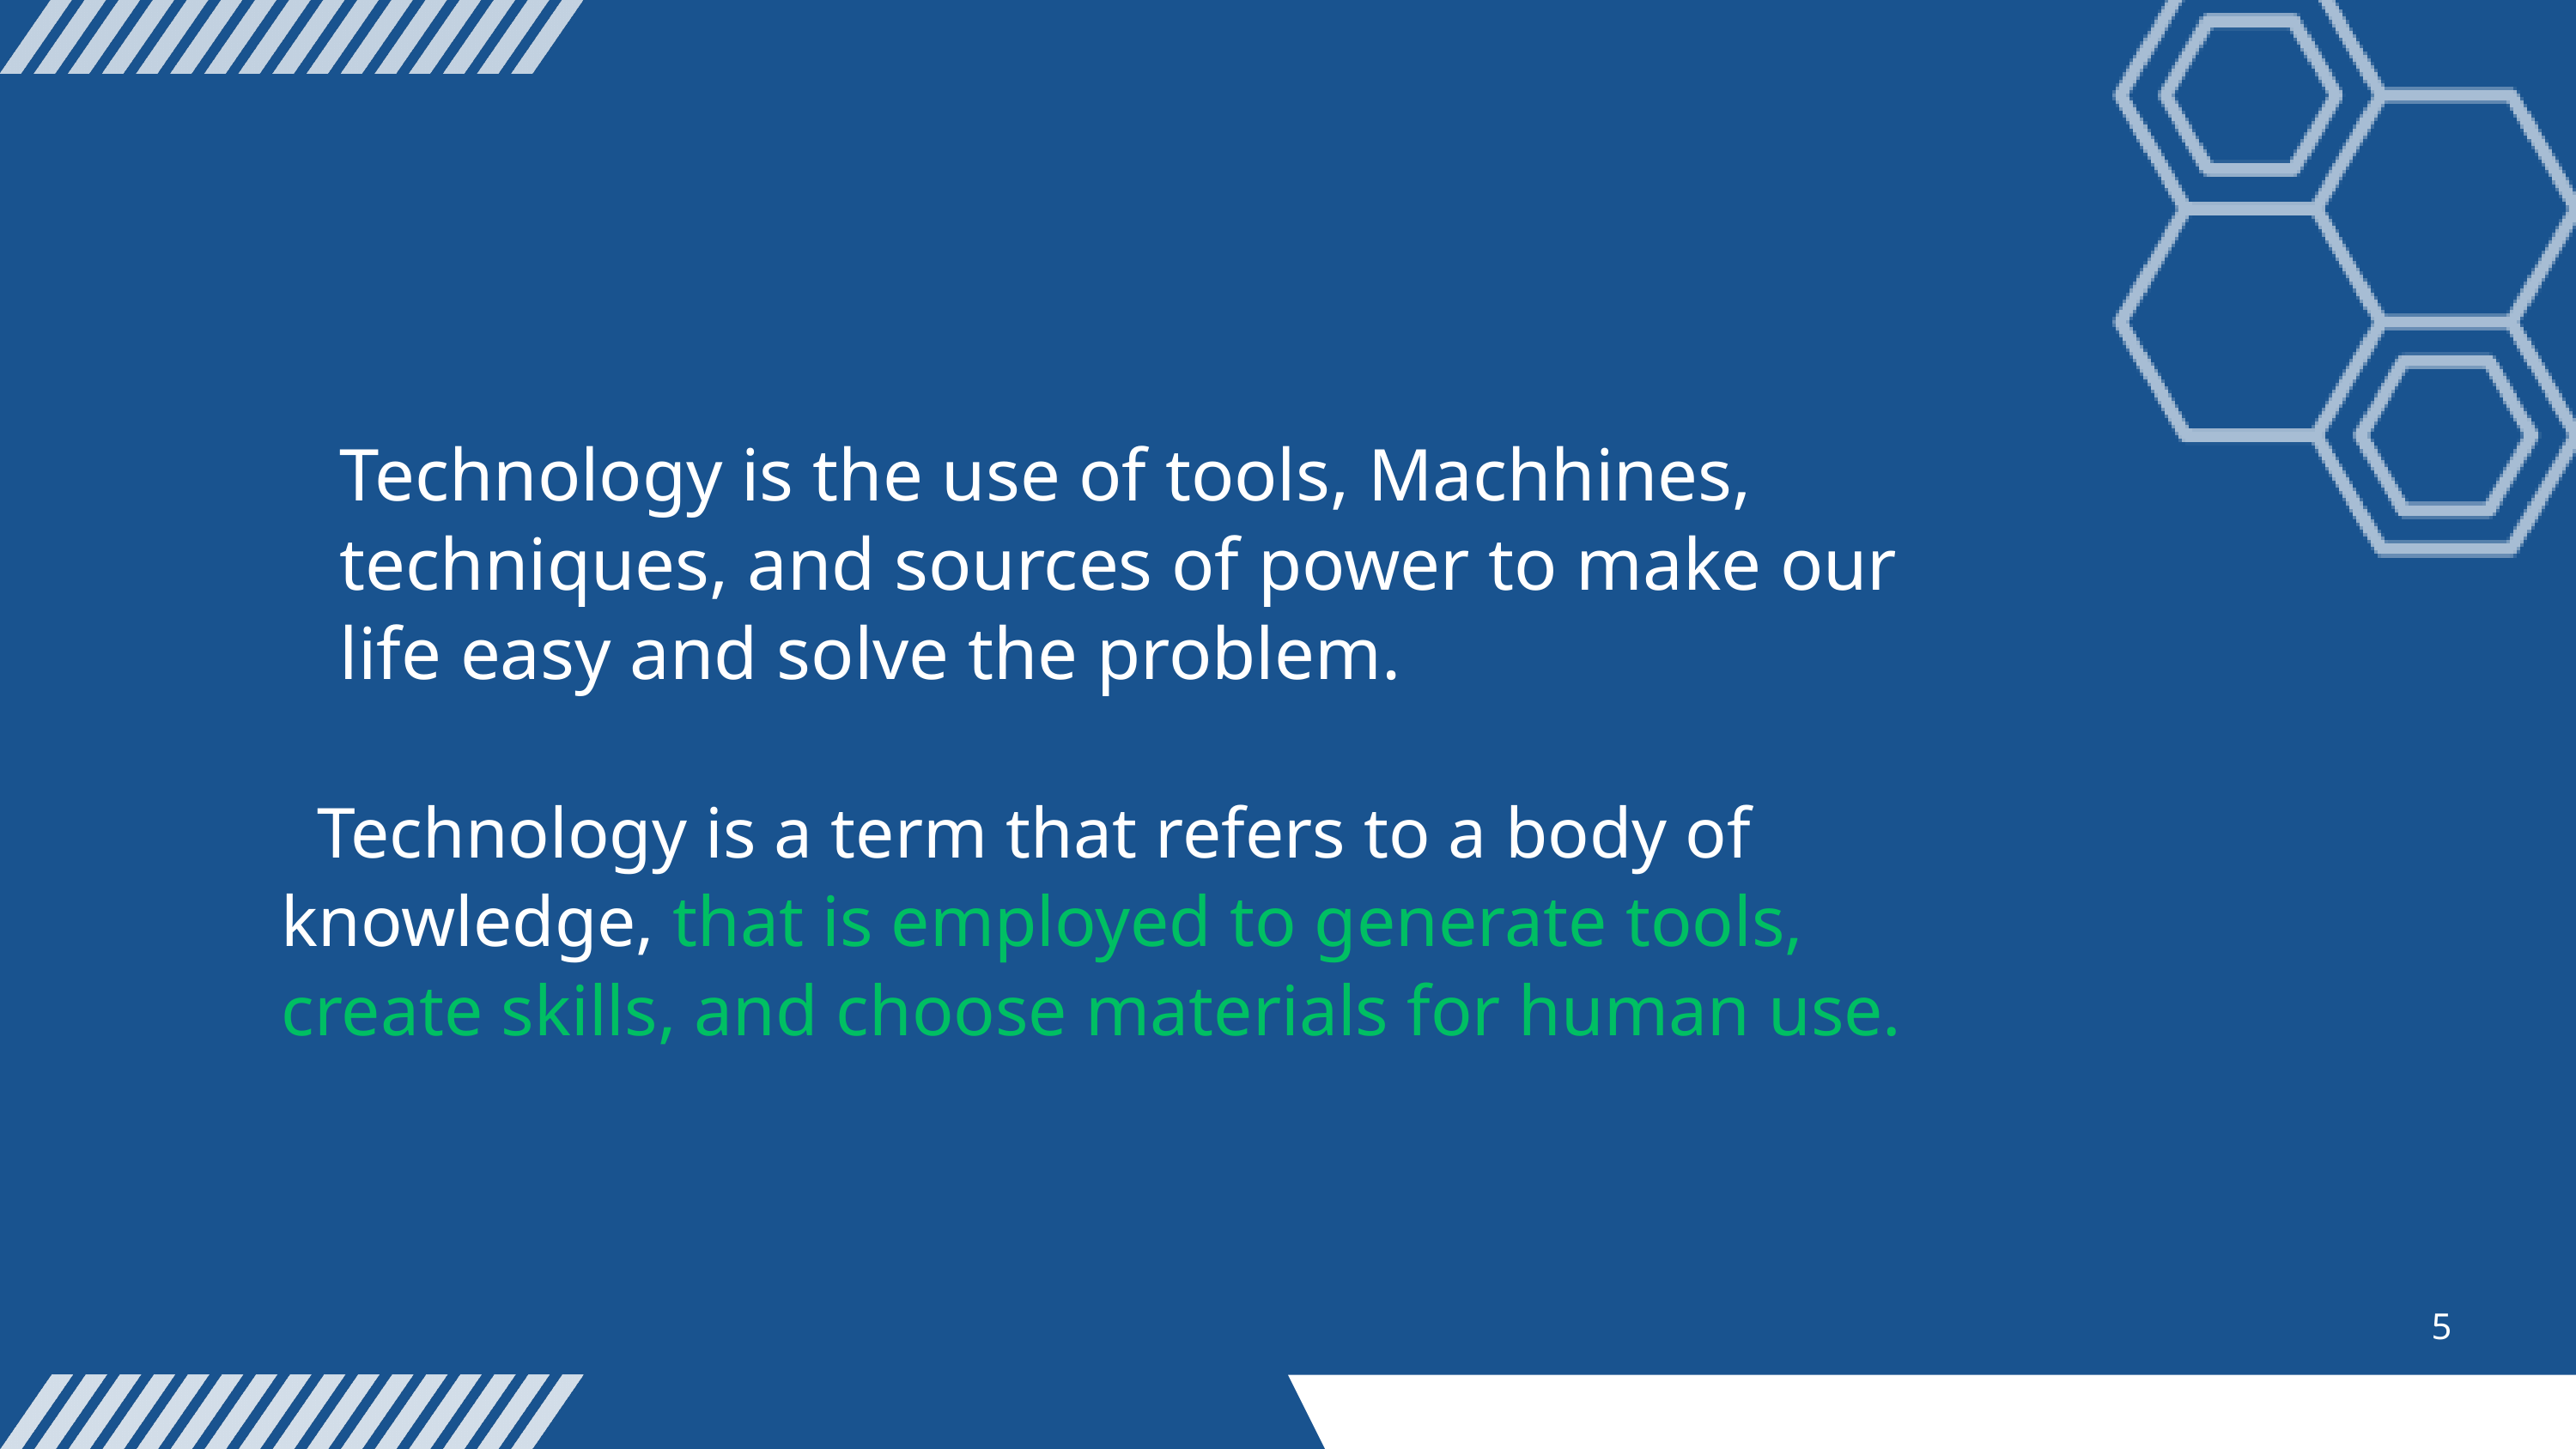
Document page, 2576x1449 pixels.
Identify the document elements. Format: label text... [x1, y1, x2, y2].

text_box [1984, 0, 2576, 558]
text_box 5 [2431, 1296, 2452, 1348]
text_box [1287, 1374, 2576, 1449]
text_box [0, 1374, 584, 1449]
text_box [0, 0, 584, 74]
text_box Technology is the use of tools, Machhines, techniques, and sources of power to make our life easy and solve the problem. Technology is a term that refers to a body of knowledge, that is employed to generate tools, create skills, and choose materials for human use. [281, 336, 2011, 1139]
